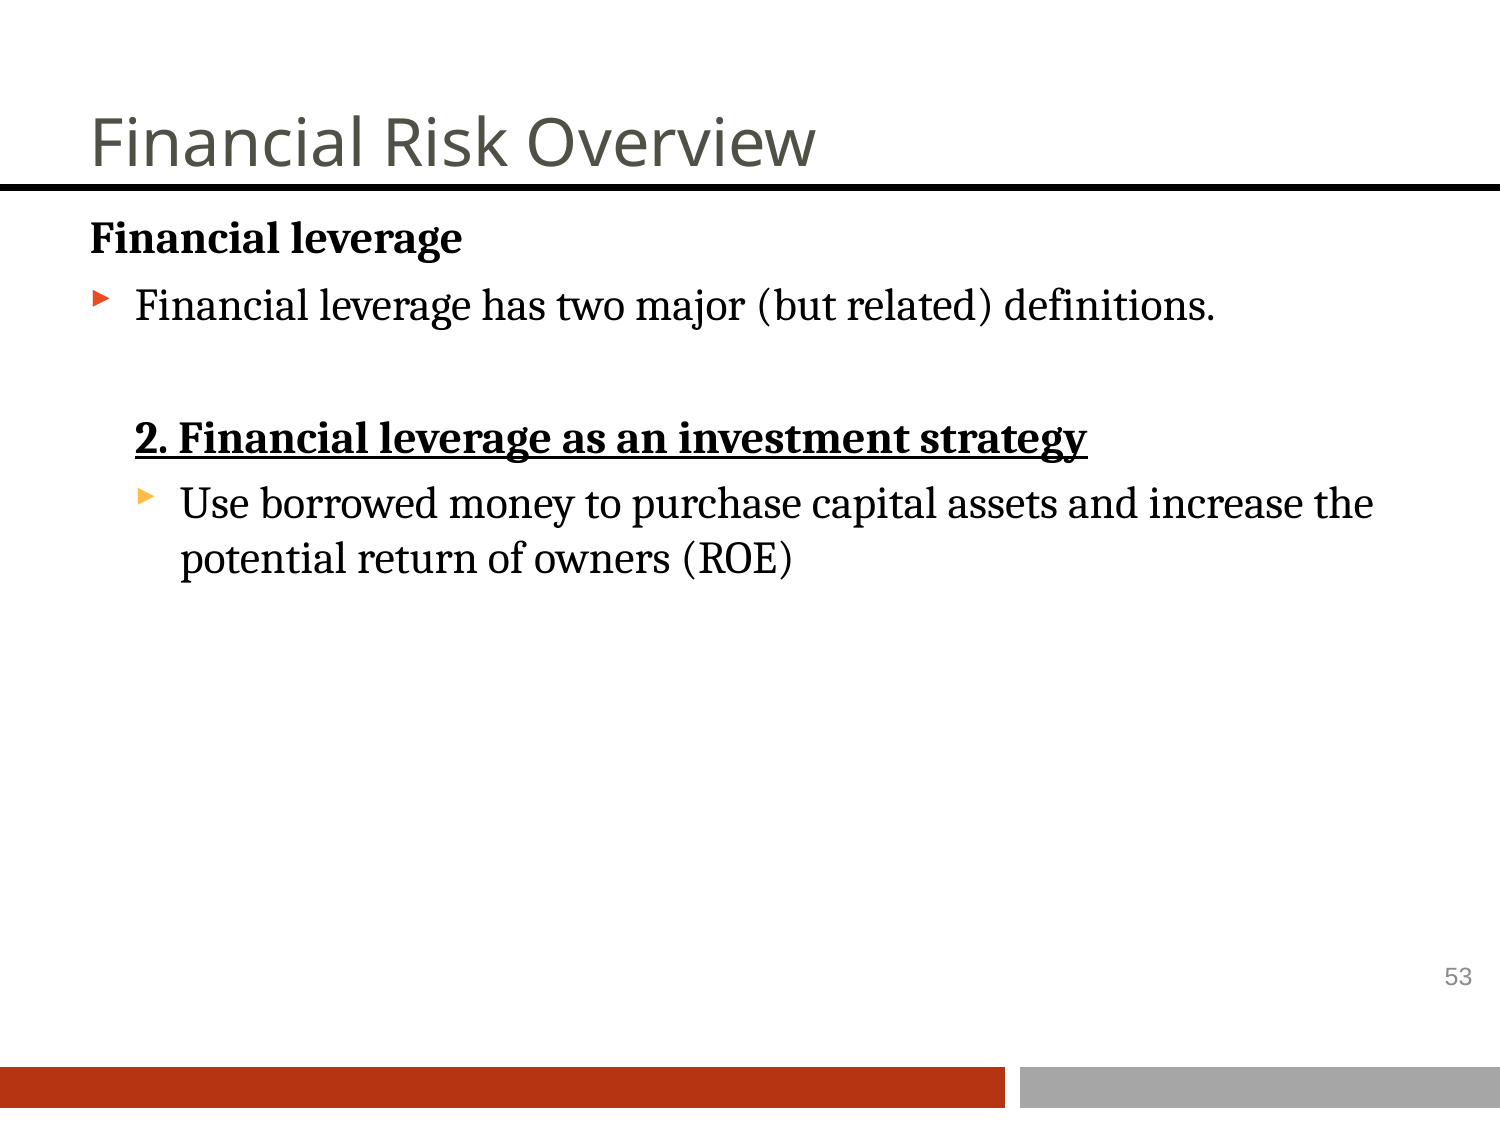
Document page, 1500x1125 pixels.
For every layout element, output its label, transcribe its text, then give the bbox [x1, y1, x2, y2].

title Financial Risk Overview [75, 24, 1425, 188]
list Financial leverage Financial leverage has two major (but related) definitions. 2. Financial leverage as an investment strategy Use borrowed money to purchase capital assets and increase the potential return of owners (ROE) [75, 200, 1425, 1050]
slide_number 53 [1149, 945, 1488, 1006]
